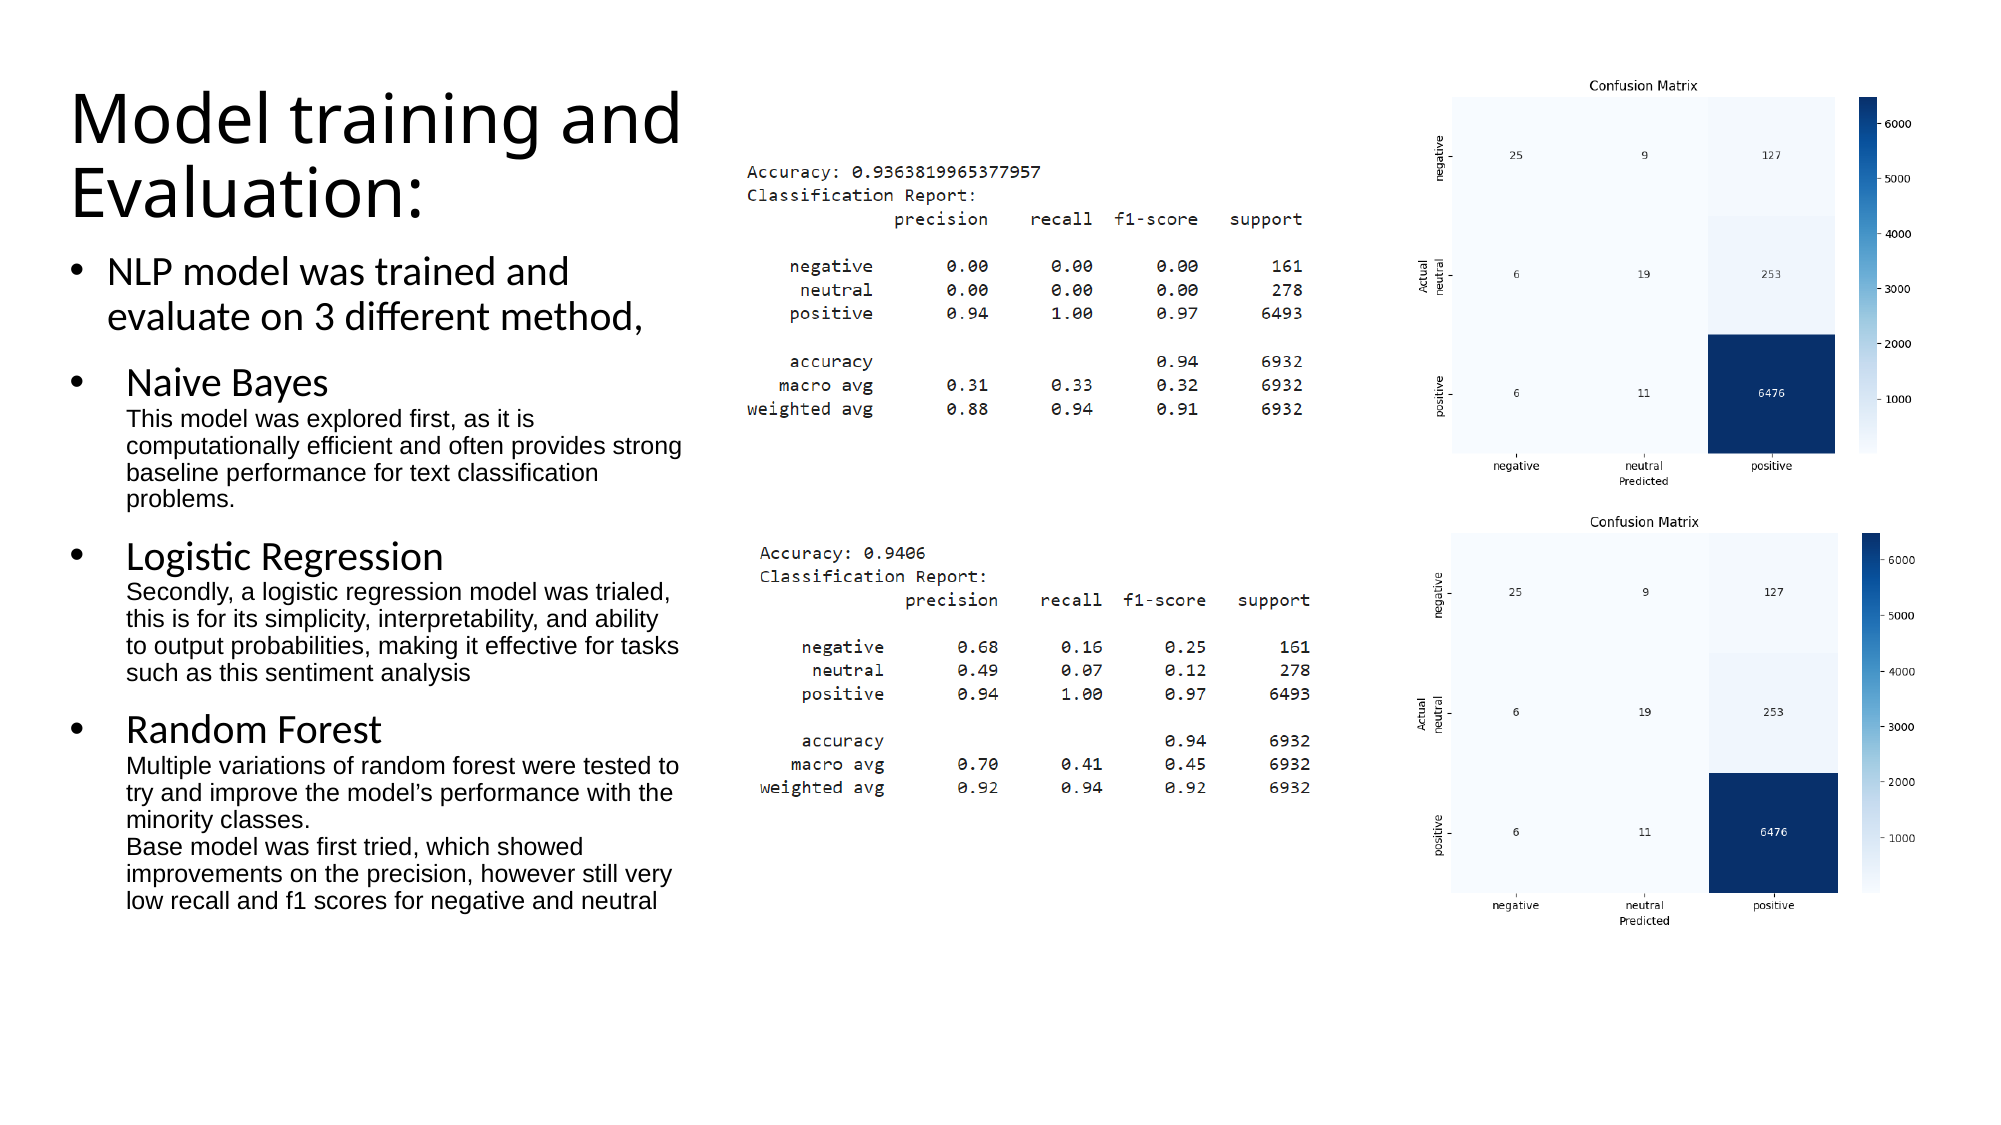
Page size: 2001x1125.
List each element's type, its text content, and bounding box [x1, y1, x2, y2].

list NLP model was trained and evaluate on 3 different method, Naive Bayes This model was explored first, as it is computationally efficient and often provides strong baseline performance for text classification problems. Logistic Regression Secondly, a logistic regression model was trialed, this is for its simplicity, interpretability, and ability to output probabilities, making it effective for tasks such as this sentiment analysis Random Forest Multiple variations of random forest were tested to try and improve the model’s performance with the minority classes. Base model was first tried, which showed improvements on the precision, however still very low recall and f1 scores for negative and neutral [54, 242, 700, 963]
picture [744, 536, 1327, 802]
picture [744, 160, 1327, 425]
picture [1407, 503, 1932, 940]
title Model training and Evaluation: [54, 75, 700, 242]
picture [1407, 74, 1932, 494]
